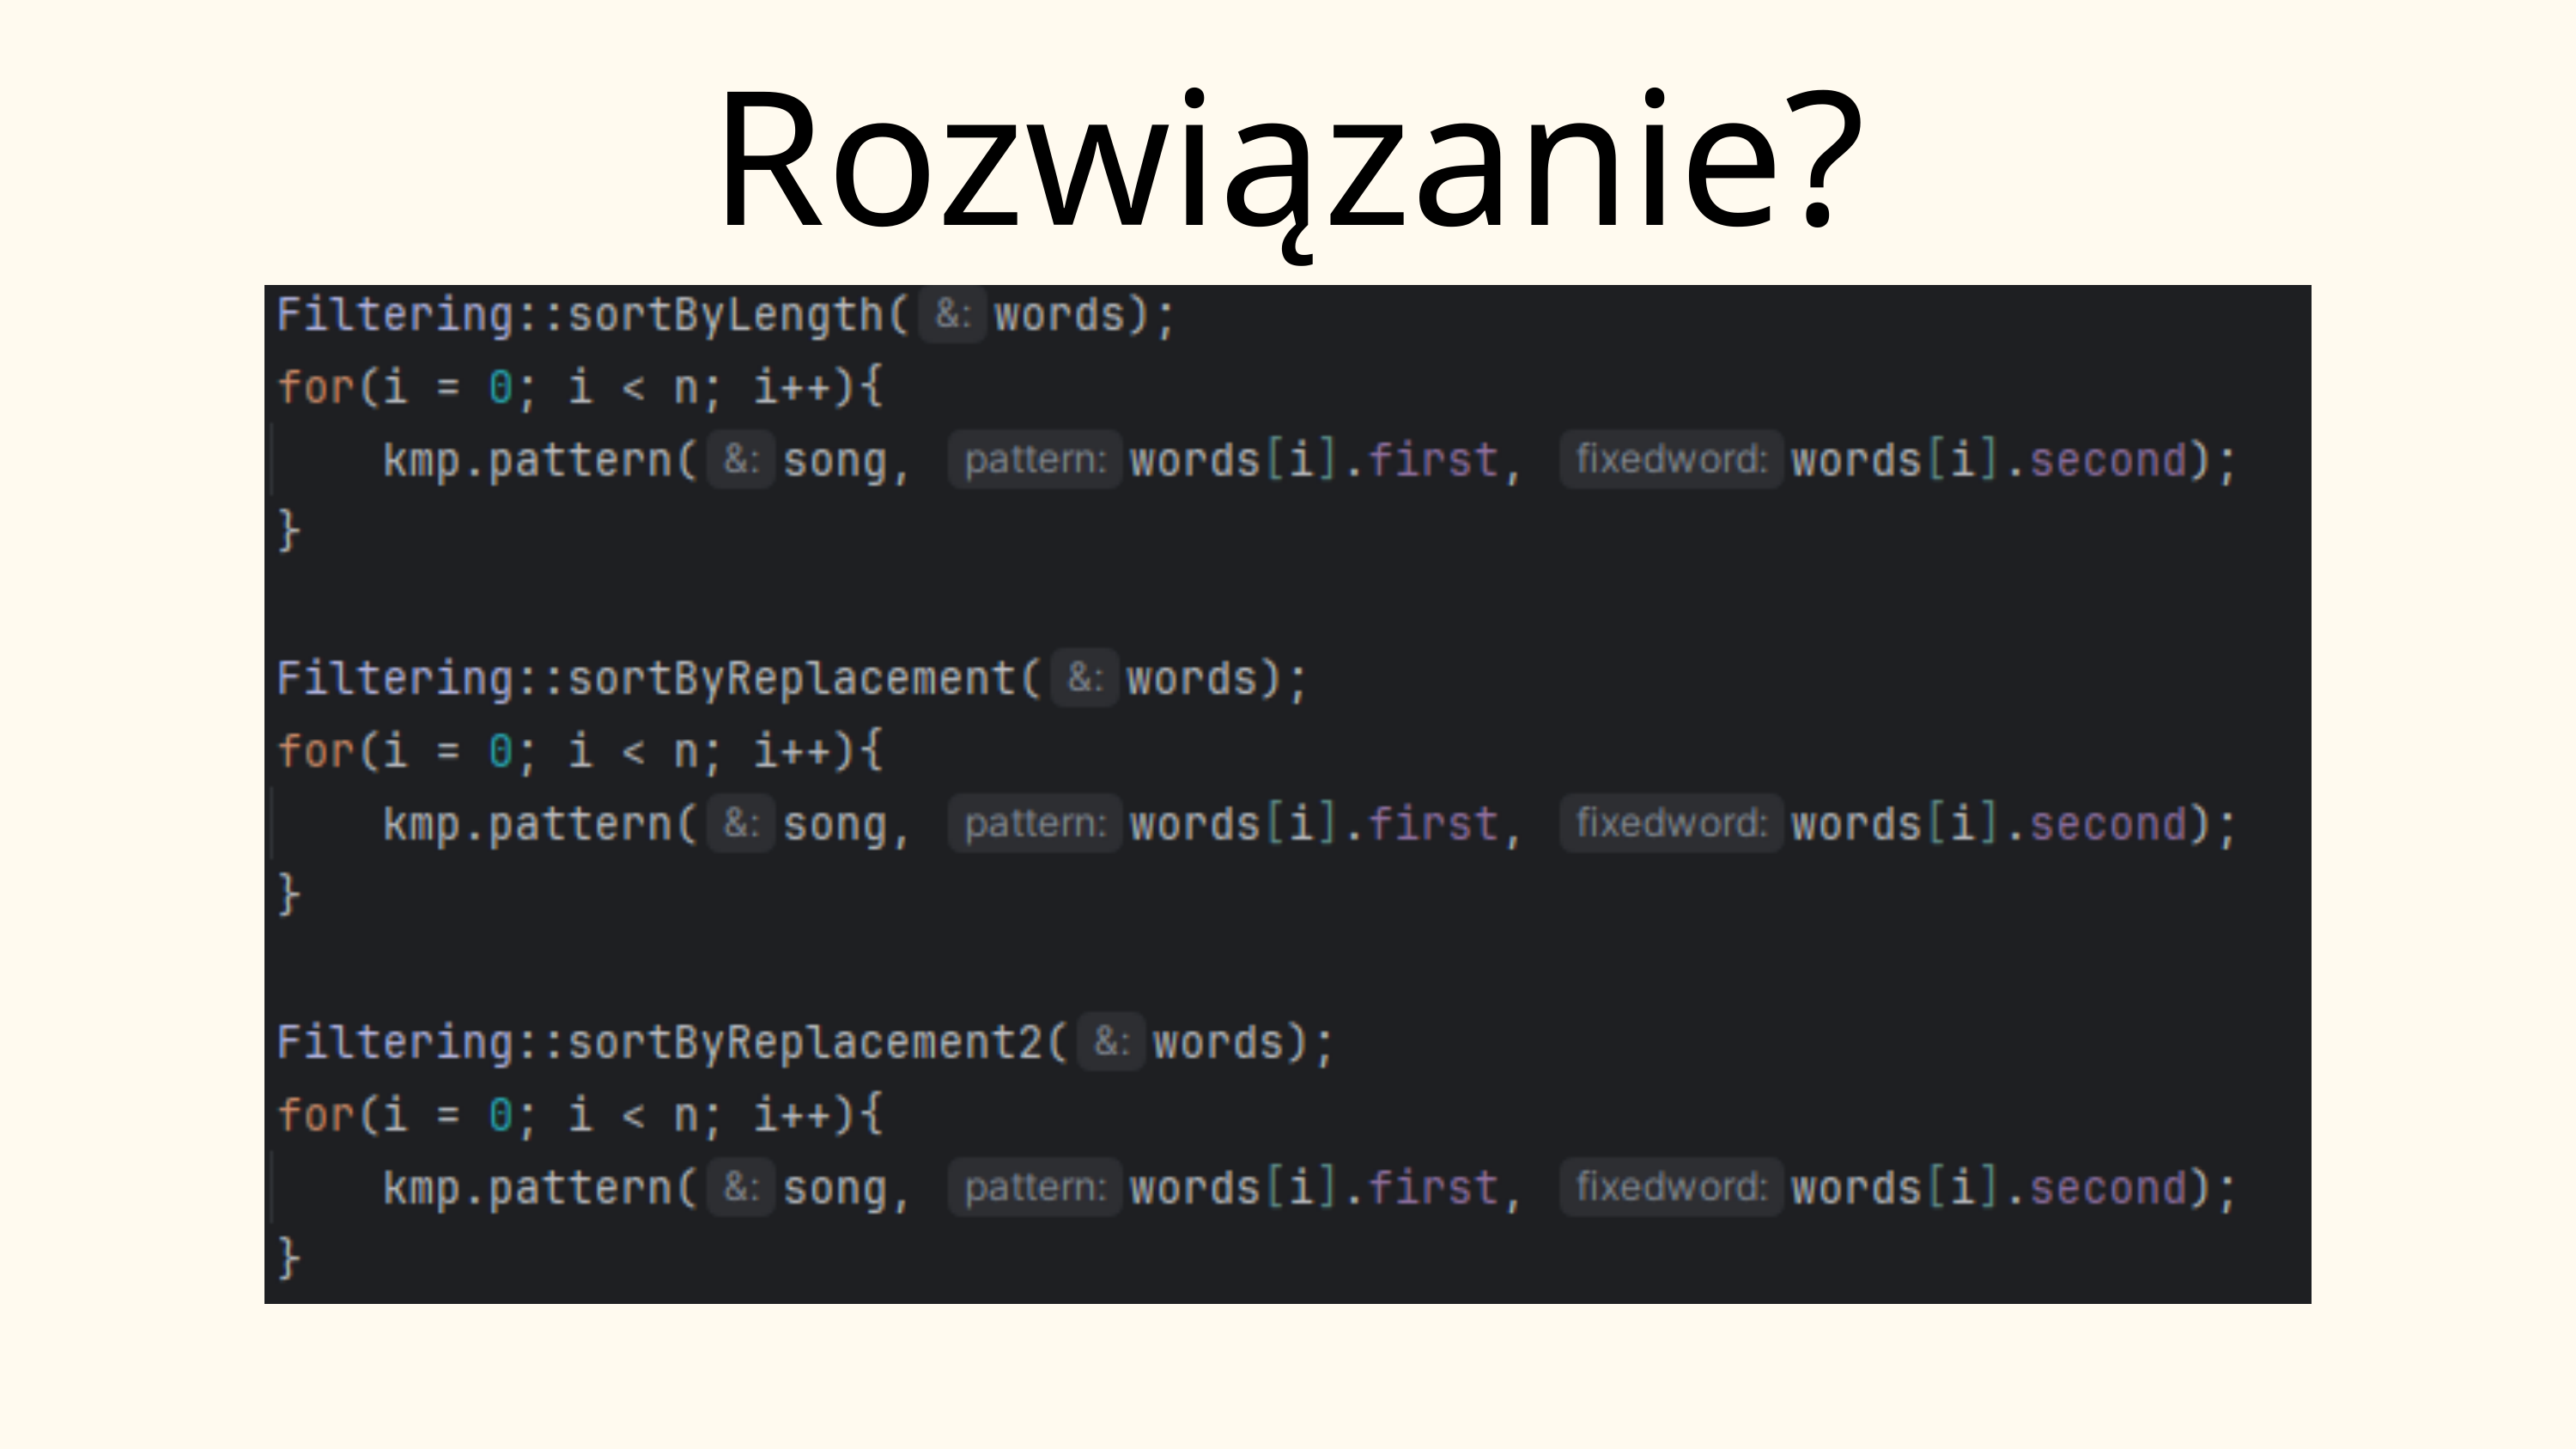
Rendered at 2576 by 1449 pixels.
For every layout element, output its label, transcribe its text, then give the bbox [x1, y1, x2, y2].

text_box Rozwiązanie? [707, 20, 1869, 263]
text_box [264, 285, 2312, 1304]
